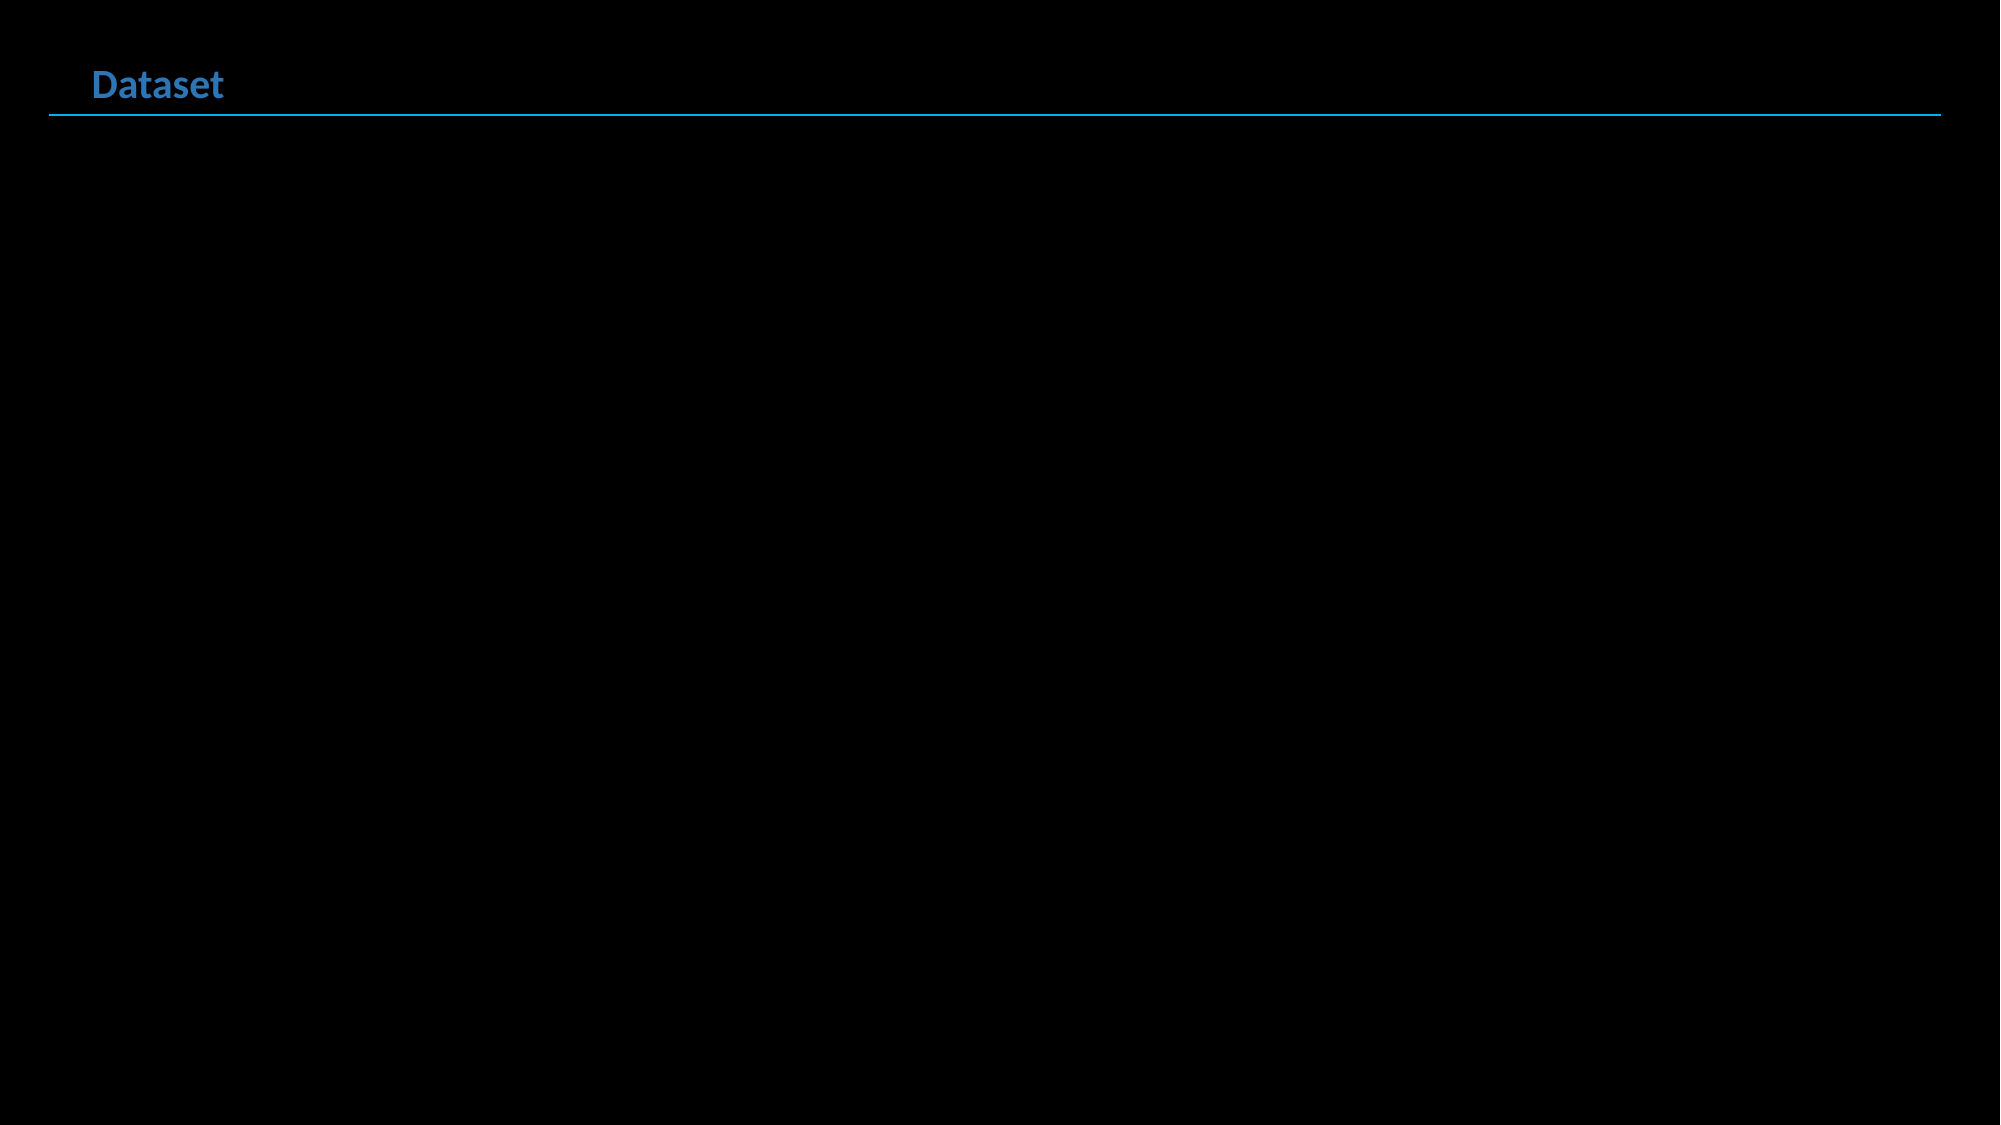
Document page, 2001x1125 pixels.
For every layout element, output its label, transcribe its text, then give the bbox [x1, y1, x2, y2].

text_box Dataset [76, 49, 746, 114]
